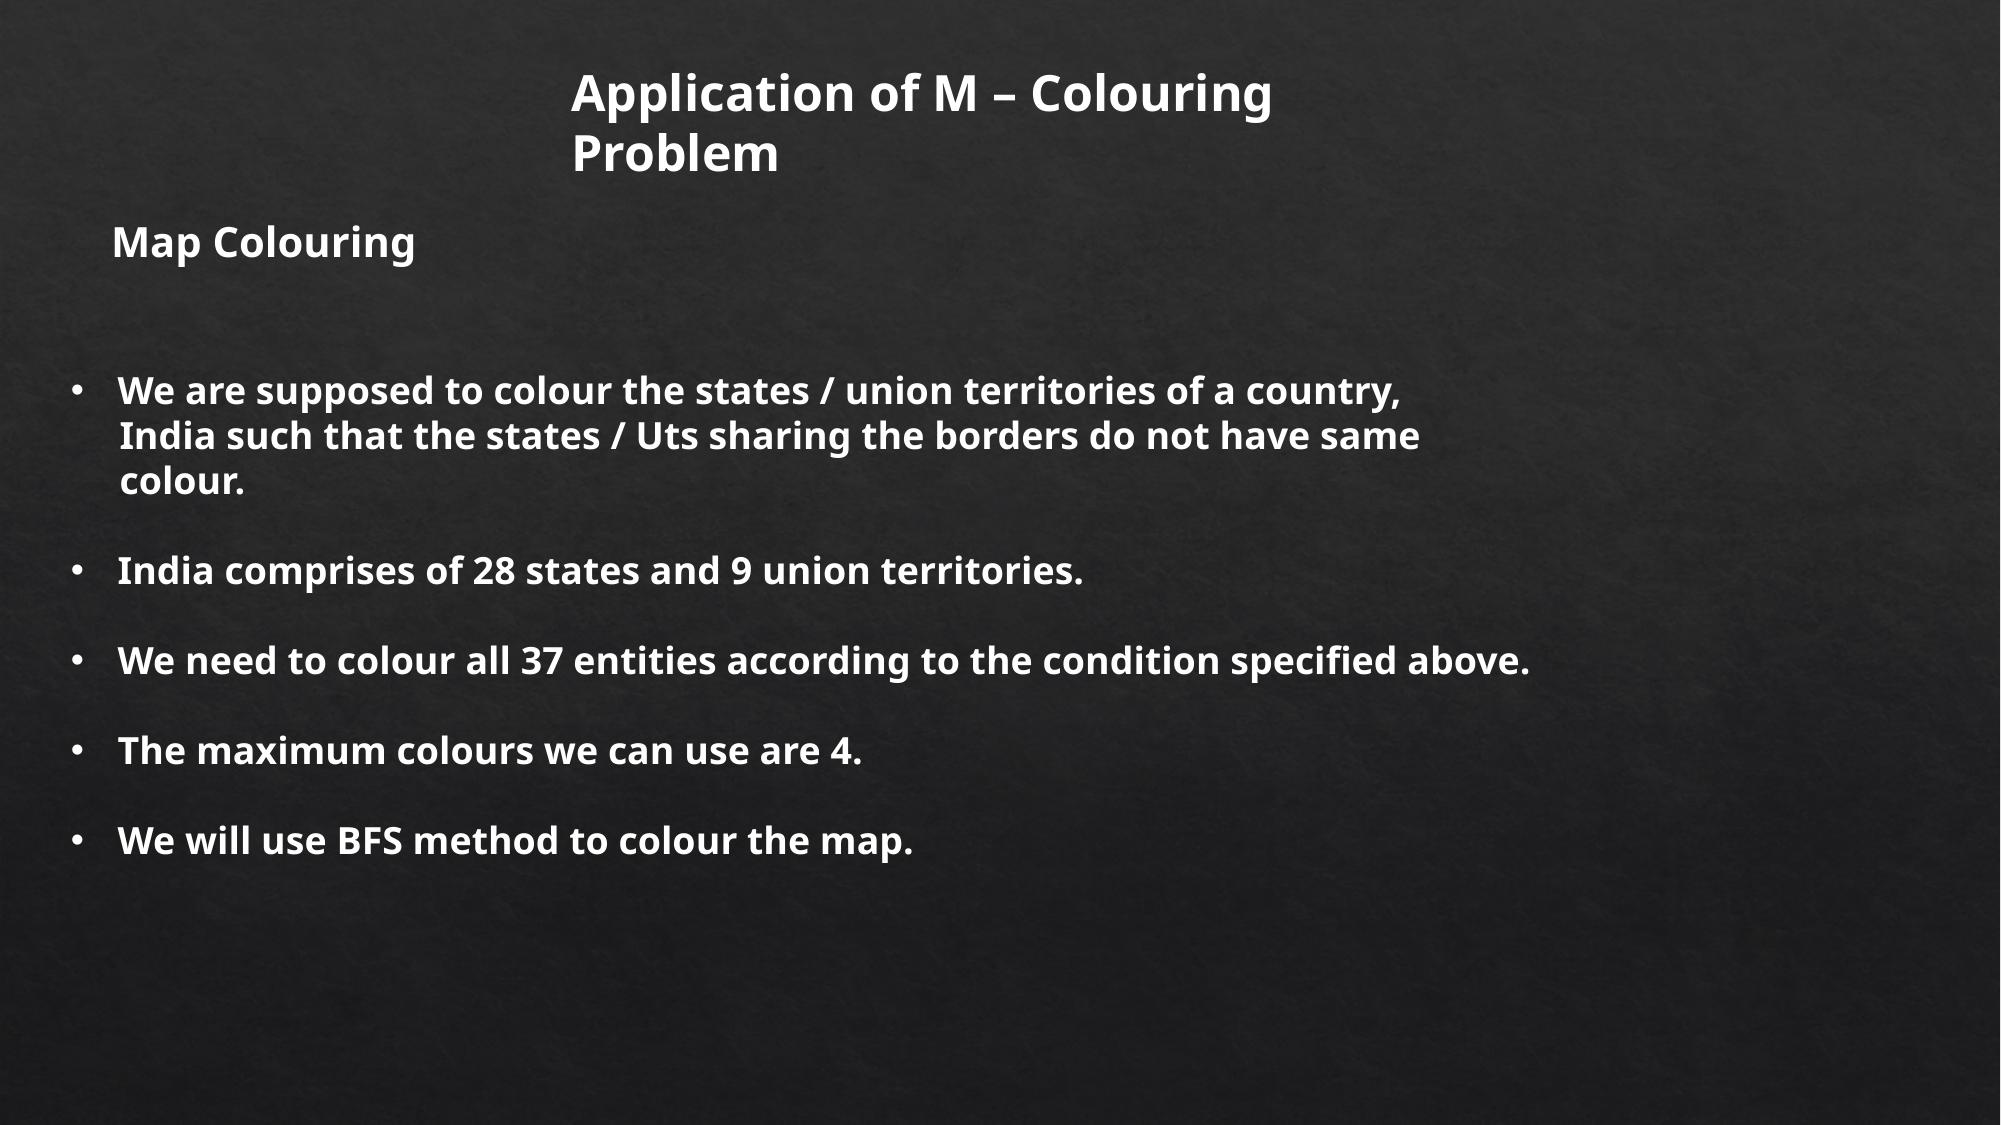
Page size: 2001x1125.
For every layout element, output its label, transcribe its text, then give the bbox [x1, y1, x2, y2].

text_box We are supposed to colour the states / union territories of a country, India such that the states / Uts sharing the borders do not have same colour. India comprises of 28 states and 9 union territories. We need to colour all 37 entities according to the condition specified above. The maximum colours we can use are 4. We will use BFS method to colour the map. [56, 359, 1548, 870]
text_box Application of M – Colouring Problem [556, 53, 1467, 189]
text_box Map Colouring [96, 208, 443, 273]
